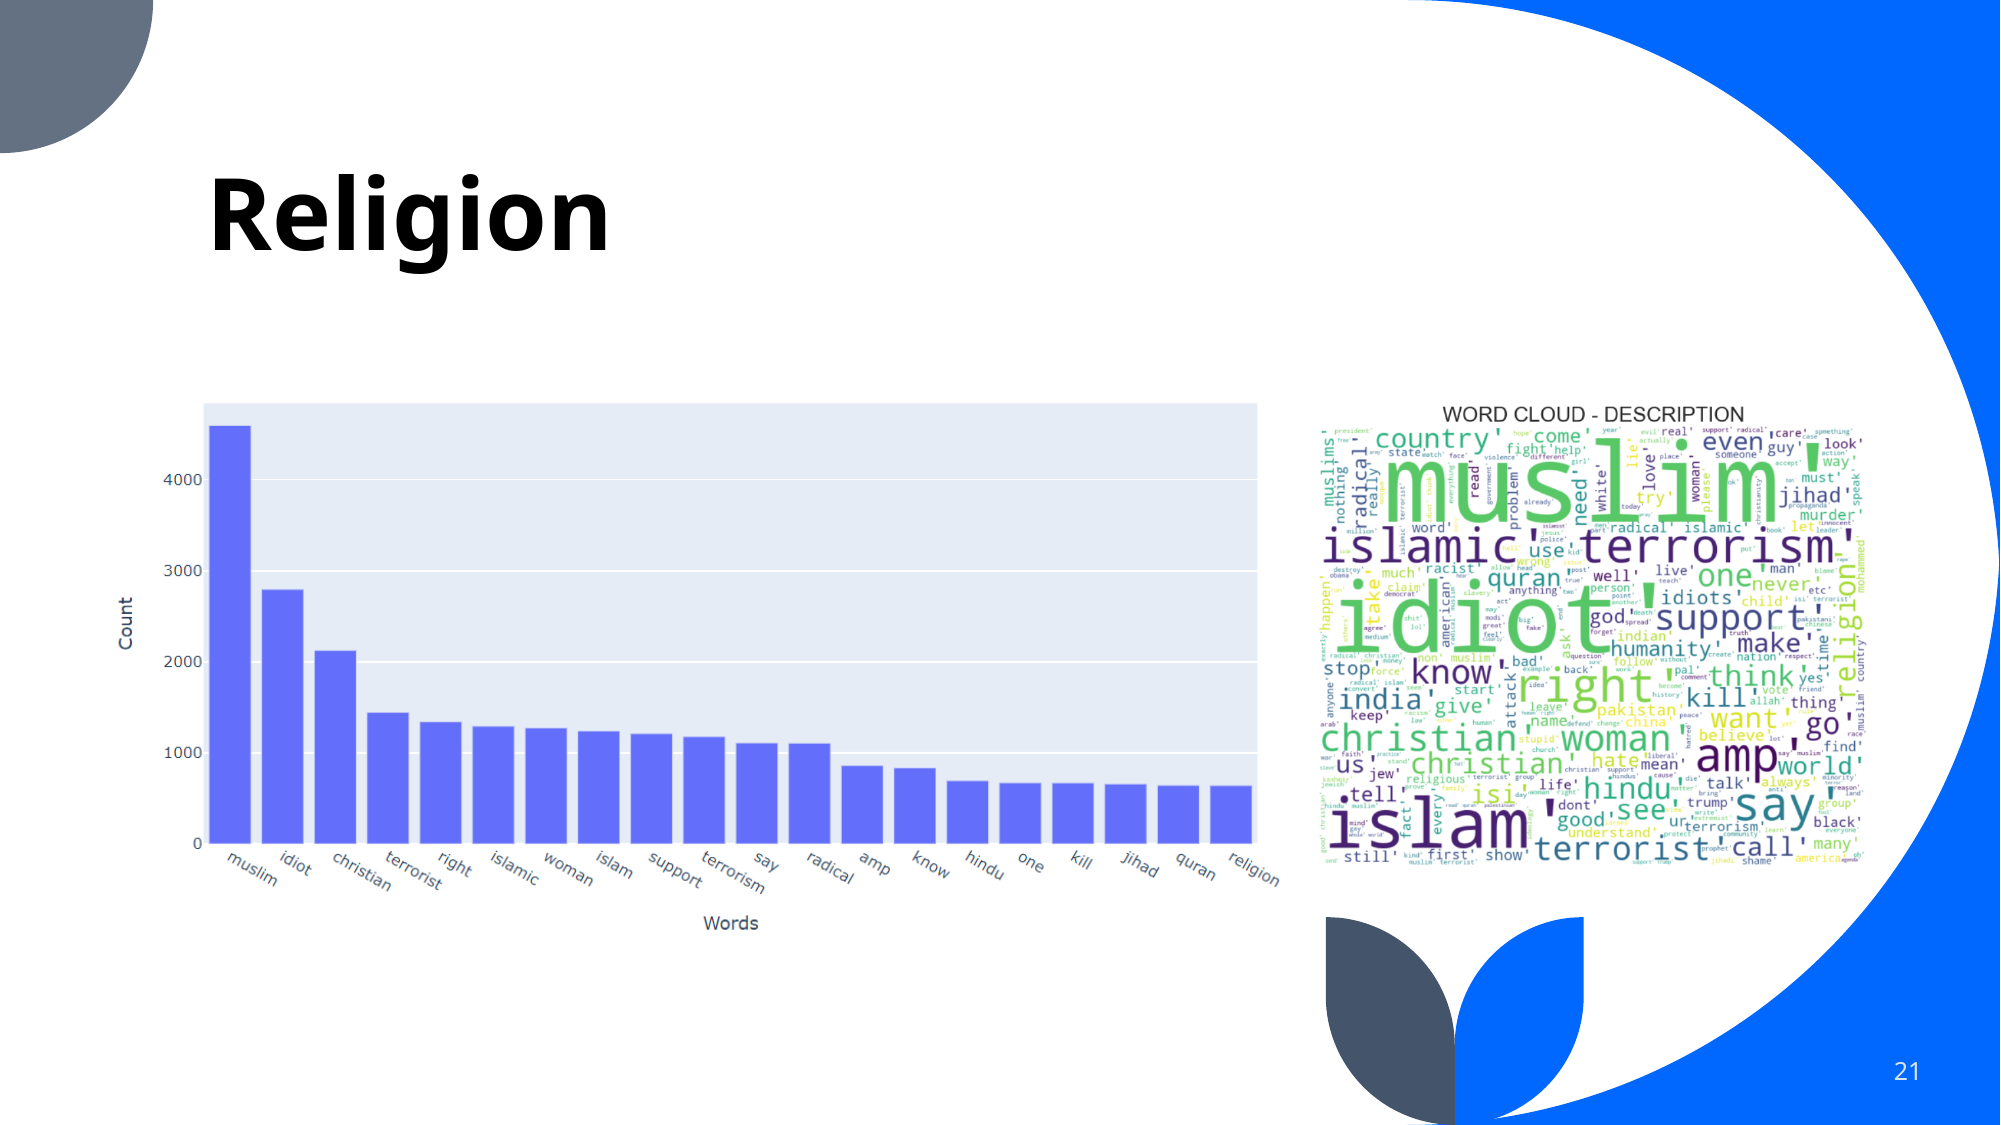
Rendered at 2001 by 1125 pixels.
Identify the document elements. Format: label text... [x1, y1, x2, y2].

picture [1312, 402, 1878, 873]
slide_number 21 [1665, 1042, 1938, 1103]
picture [88, 383, 1292, 944]
title Religion [191, 62, 1796, 280]
